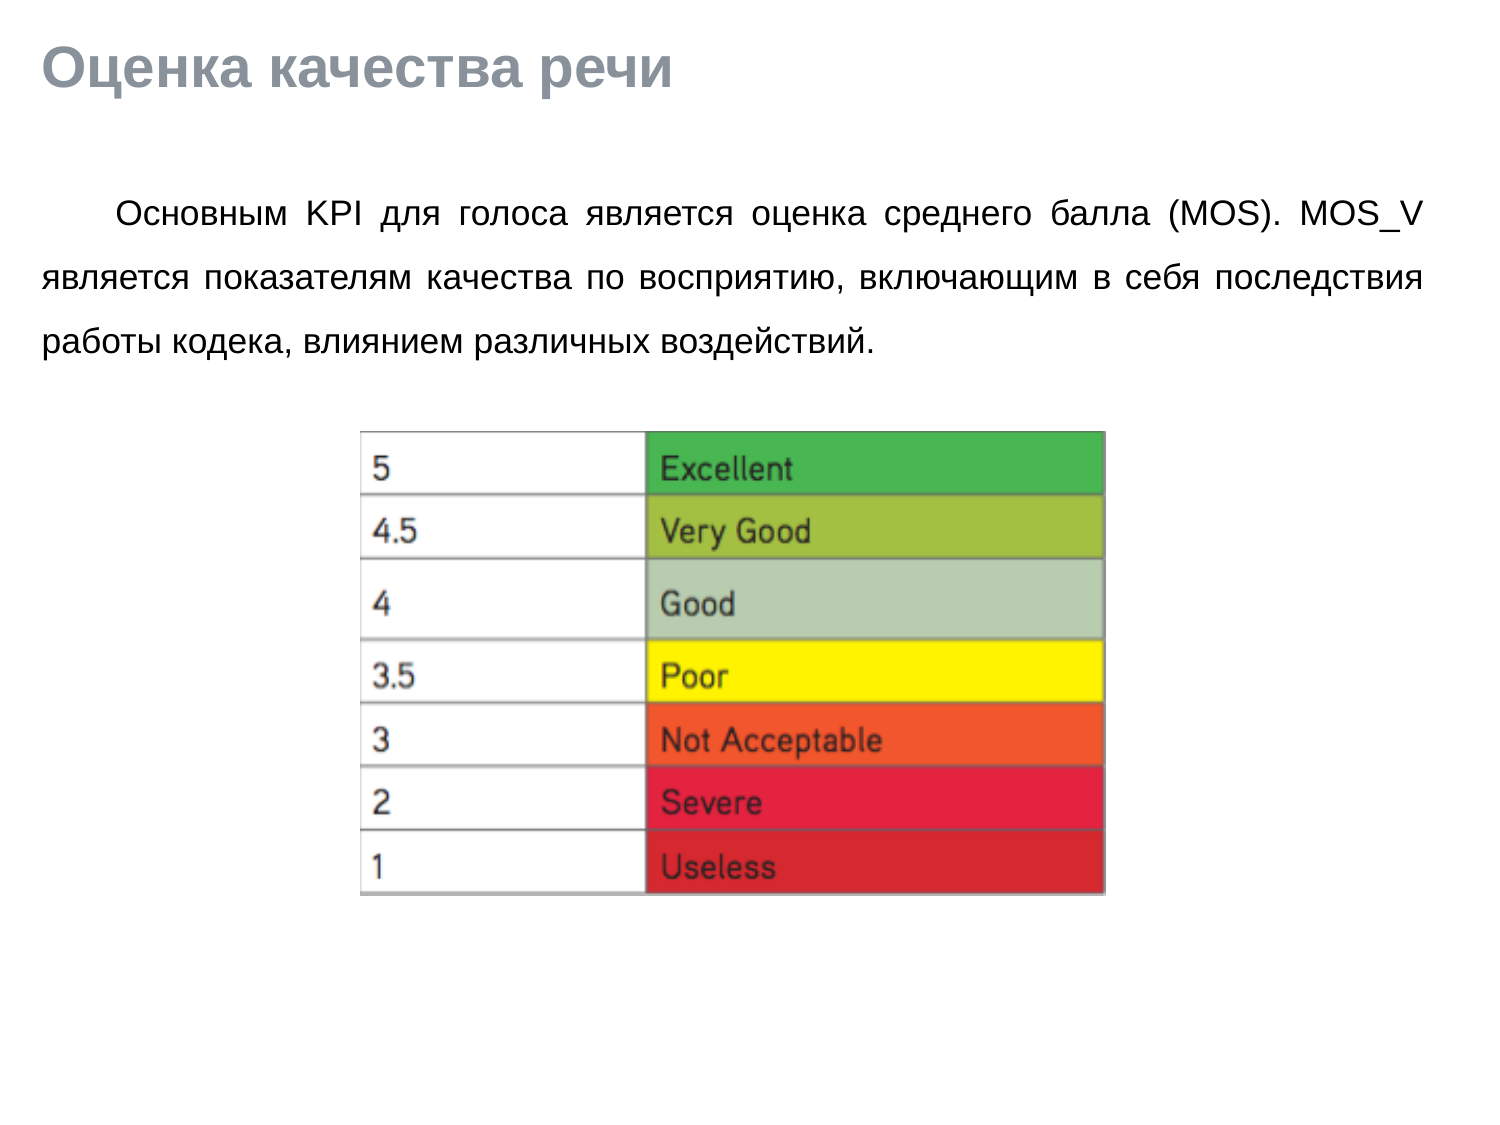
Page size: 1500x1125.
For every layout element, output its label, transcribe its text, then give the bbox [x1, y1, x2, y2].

title Оценка качества речи [41, 36, 1459, 197]
text_box Основным KPI для голоса является оценка среднего балла (MOS). MOS_V является показателям качества по восприятию, включающим в себя последствия работы кодека, влиянием различных воздействий. [33, 161, 1432, 368]
picture [359, 431, 1107, 897]
